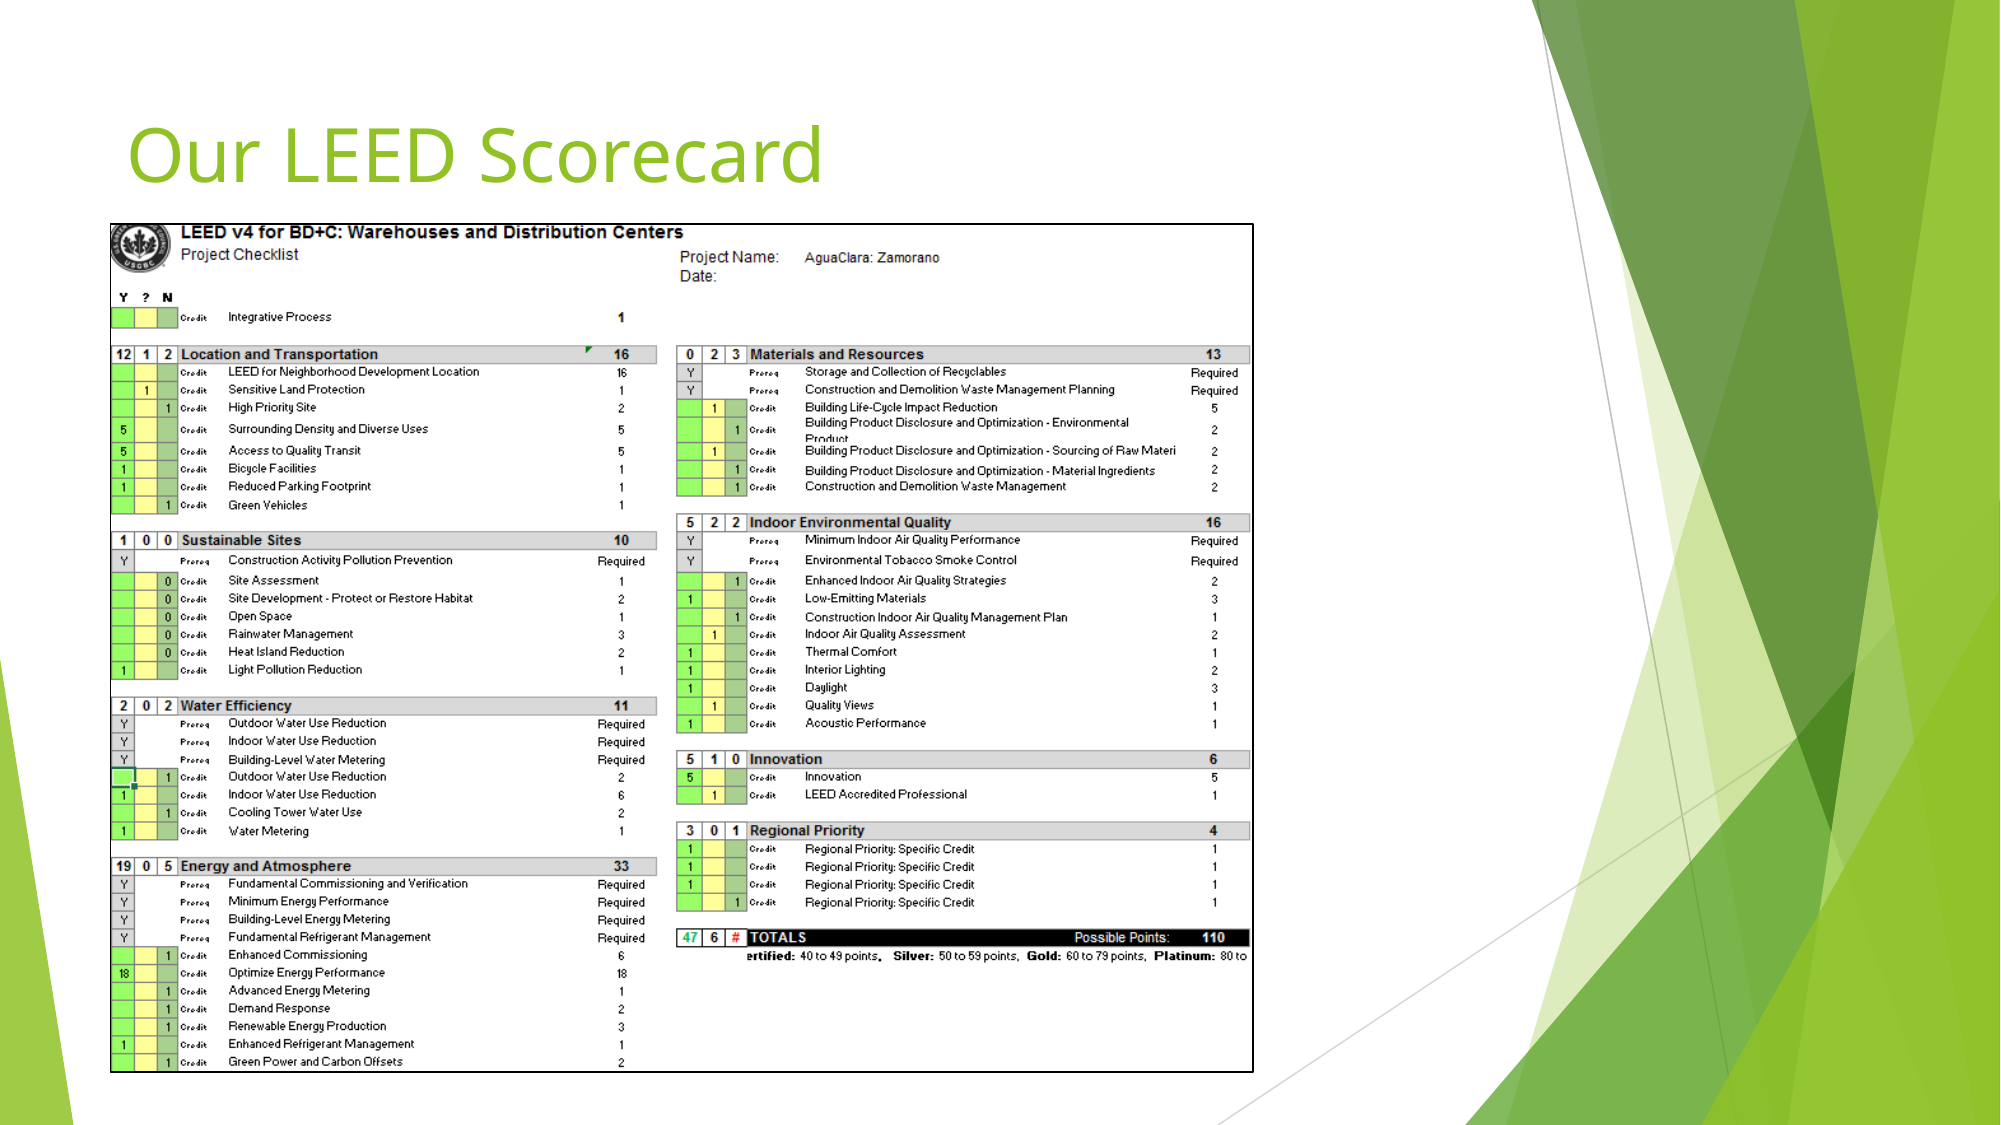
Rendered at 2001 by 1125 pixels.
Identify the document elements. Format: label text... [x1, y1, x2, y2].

picture [110, 224, 1253, 1072]
title Our LEED Scorecard [111, 99, 1522, 317]
